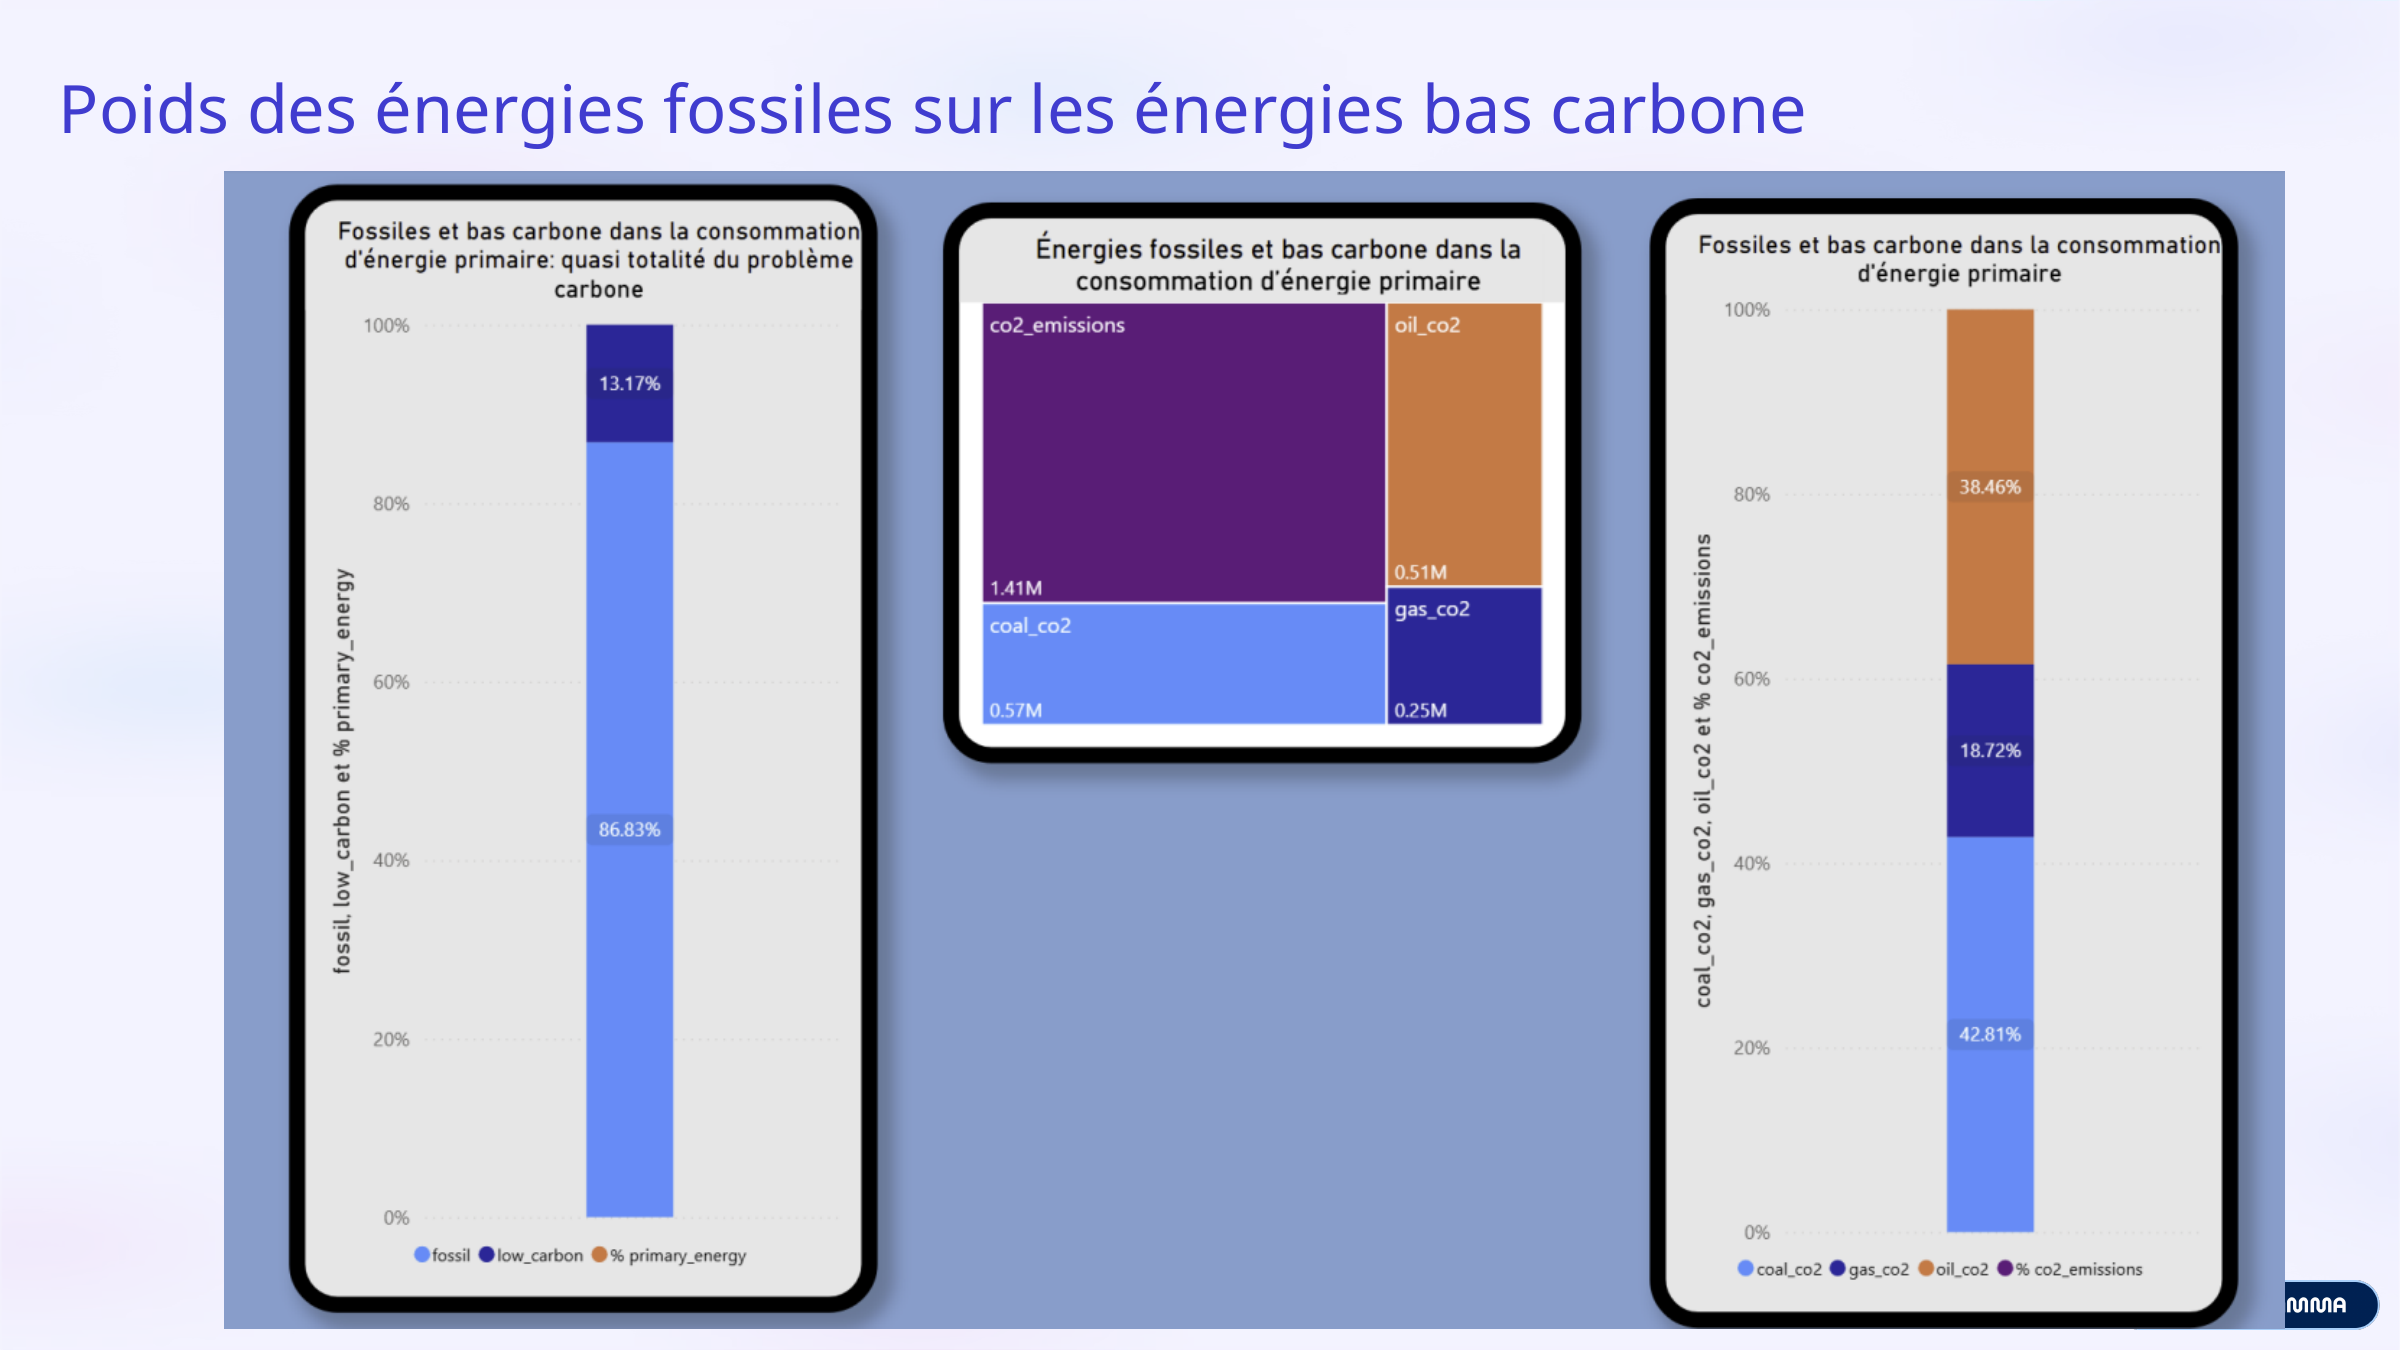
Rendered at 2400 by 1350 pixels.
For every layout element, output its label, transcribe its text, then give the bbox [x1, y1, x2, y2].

text_box Poids des énergies fossiles sur les énergies bas carbone [59, 58, 1286, 151]
picture [224, 170, 2389, 1339]
